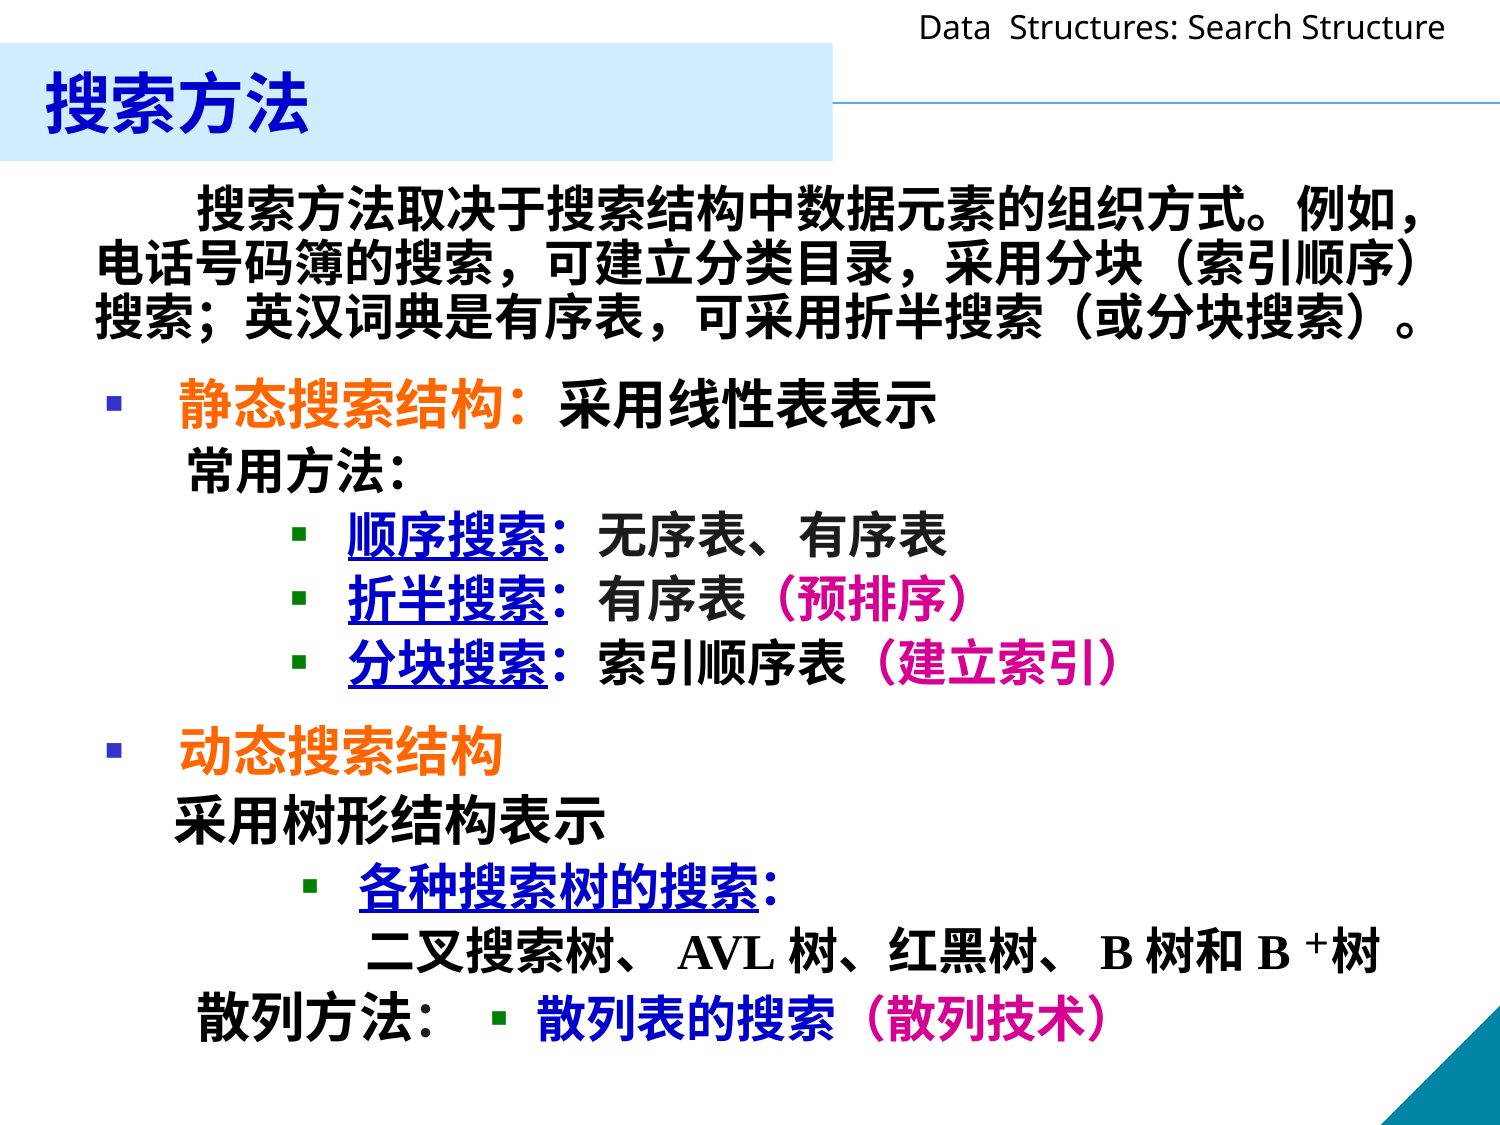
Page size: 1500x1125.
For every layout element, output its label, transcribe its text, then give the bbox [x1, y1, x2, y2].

text_box 搜索方法取决于搜索结构中数据元素的组织方式。例如，电话号码簿的搜索，可建立分类目录，采用分块（索引顺序）搜索；英汉词典是有序表，可采用折半搜索（或分块搜索）。 ▪ 静态搜索结构：采用线性表表示 常用方法： ▪ 顺序搜索：无序表、有序表 ▪ 折半搜索：有序表（预排序） ▪ 分块搜索：索引顺序表（建立索引） ▪ 动态搜索结构 采用树形结构表示 ▪ 各种搜索树的搜索： 二叉搜索树、AVL树、红黑树、B树和B＋树 散列方法： ▪ 散列表的搜索（散列技术） [23, 176, 1483, 1106]
text_box 搜索方法 [29, 54, 668, 150]
